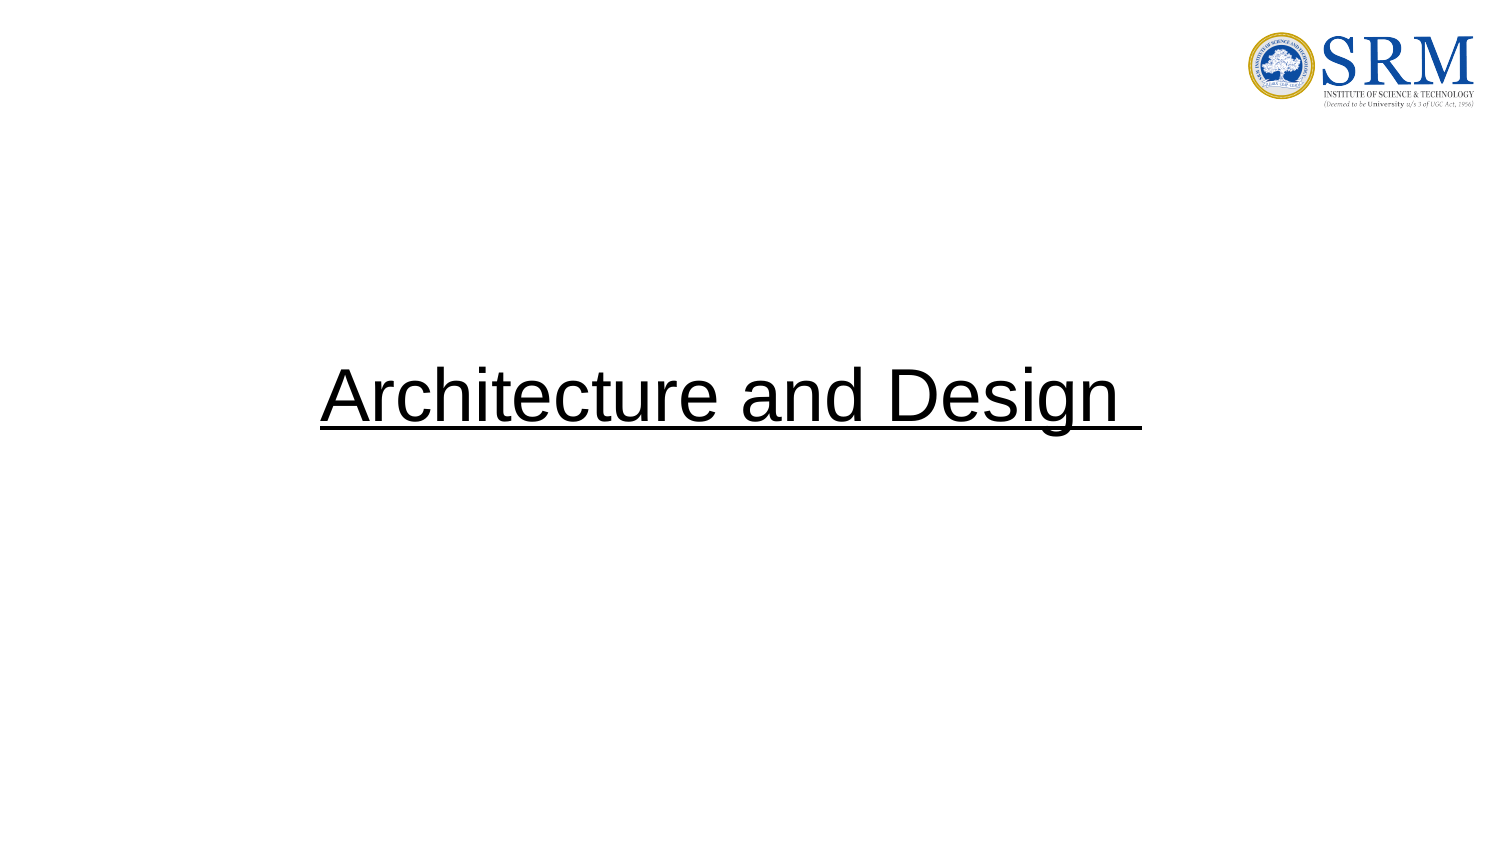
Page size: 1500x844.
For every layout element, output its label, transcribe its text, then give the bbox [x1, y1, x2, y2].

title Architecture and Design [20, 331, 1442, 544]
picture [1205, 0, 1500, 189]
